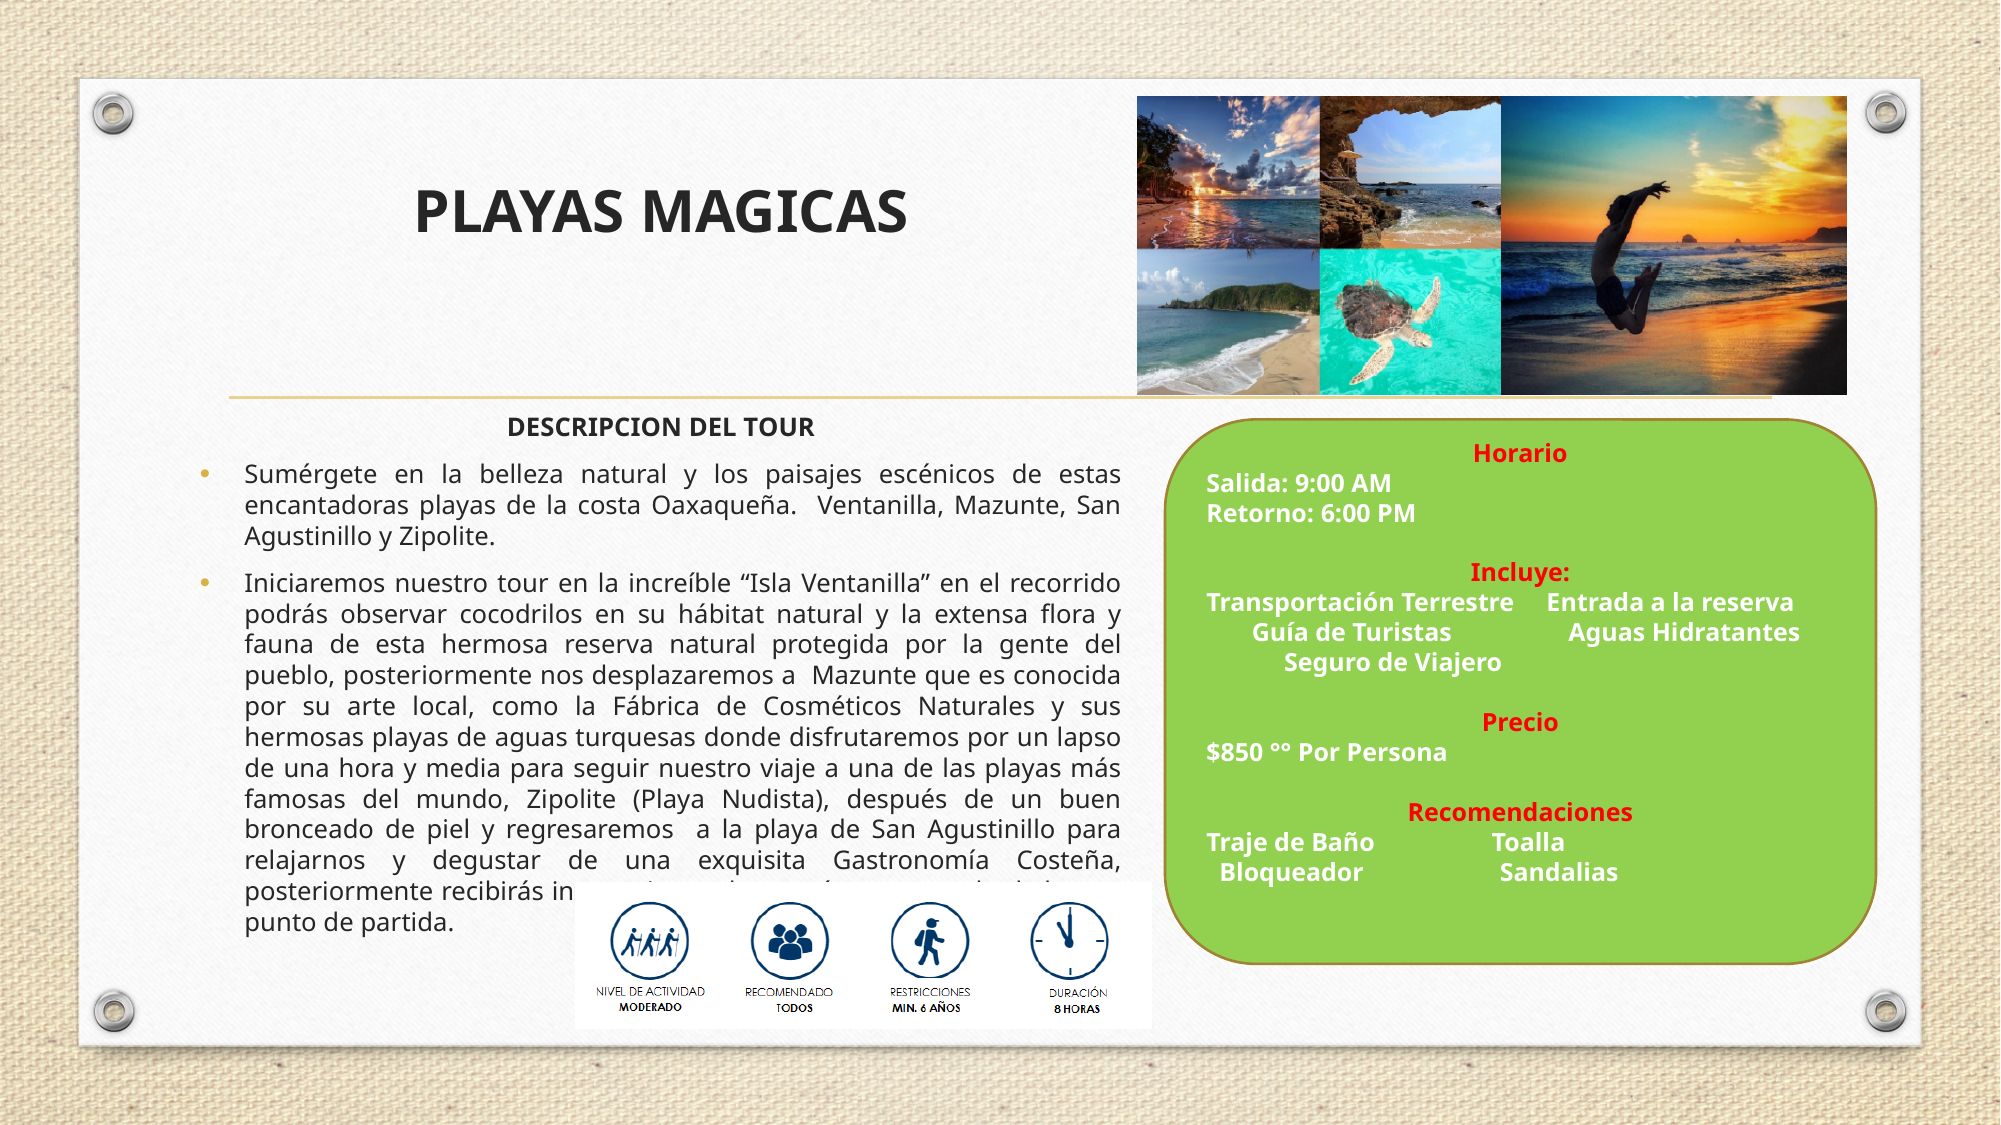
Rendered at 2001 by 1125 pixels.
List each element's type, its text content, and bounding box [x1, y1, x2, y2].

text_box Horario Salida: 9:00 AM Retorno: 6:00 PM Incluye: Transportación Terrestre Entrada a la reserva Guía de Turistas Aguas Hidratantes Seguro de Viajero Precio $850 °° Por Persona Recomendaciones Traje de Baño Toalla Bloqueador Sandalias [1163, 418, 1878, 843]
text_box Horario Salida: 9:00 AM Retorno: 6:00 PM Incluye: Transportación Terrestre Entrada a la reserva Guía de Turistas Aguas Hidratantes Seguro de Viajero Precio $850 °° Por Persona Recomendaciones Traje de Baño Toalla Bloqueador Sandalias [1163, 844, 1878, 966]
title PLAYAS MAGICAS [212, 144, 1110, 326]
picture [0, 0, 2001, 1125]
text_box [1137, 95, 1848, 395]
list DESCRIPCION DEL TOUR Sumérgete en la belleza natural y los paisajes escénicos de estas encantadoras playas de la costa Oaxaqueña. Ventanilla, Mazunte, San Agustinillo y Zipolite. Iniciaremos nuestro tour en la increíble “Isla Ventanilla” en el recorrido podrás observar cocodrilos en su hábitat natural y la extensa flora y fauna de esta hermosa reserva natural protegida por la gente del pueblo, posteriormente nos desplazaremos a Mazunte que es conocida por su arte local, como la Fábrica de Cosméticos Naturales y sus hermosas playas de aguas turquesas donde disfrutaremos por un lapso de una hora y media para seguir nuestro viaje a una de las playas más famosas del mundo, Zipolite (Playa Nudista), después de un buen bronceado de piel y regresaremos a la playa de San Agustinillo para relajarnos y degustar de una exquisita Gastronomía Costeña, posteriormente recibirás instrucciones de tu guía para acordar la hora y punto de partida. [184, 403, 1138, 949]
